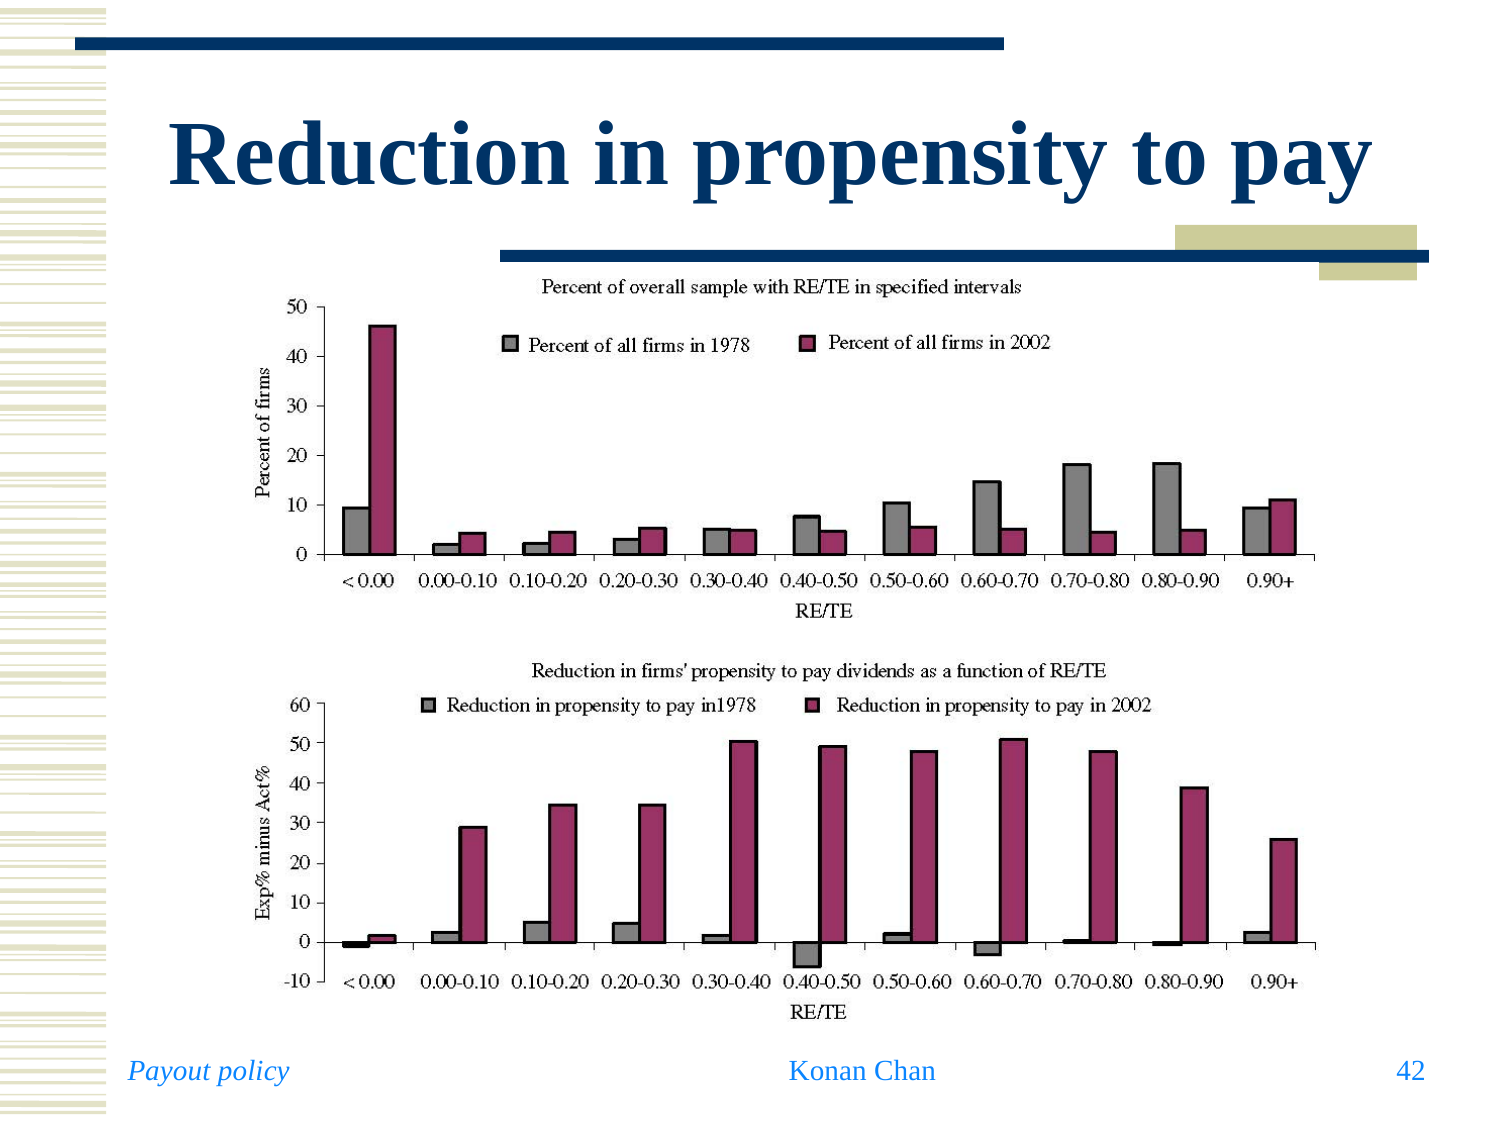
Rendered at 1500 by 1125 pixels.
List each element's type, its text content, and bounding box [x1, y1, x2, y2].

slide_number Payout policy [112, 1032, 638, 1105]
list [237, 262, 1319, 1034]
footer Konan Chan [674, 1042, 1051, 1105]
title Reduction in propensity to pay [106, 62, 1438, 250]
slide_number 42 [1080, 1032, 1442, 1105]
